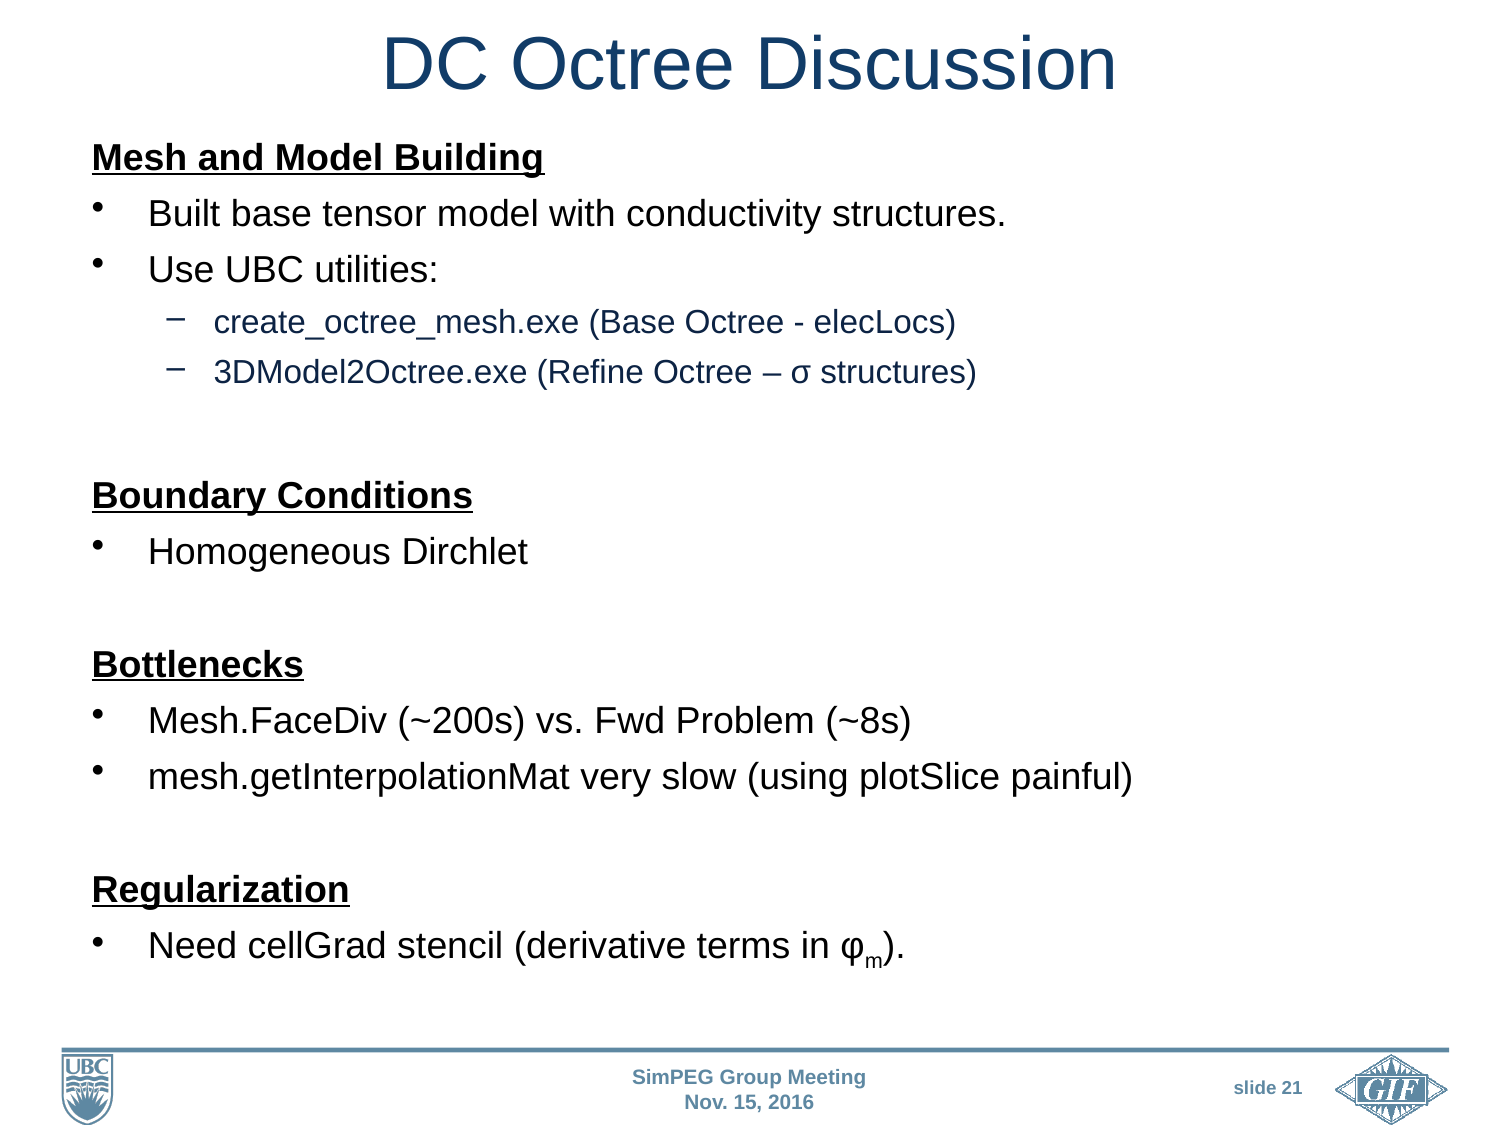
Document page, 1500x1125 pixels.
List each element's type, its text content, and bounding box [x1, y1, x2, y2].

title DC Octree Discussion [150, 7, 1350, 103]
picture [1333, 1053, 1448, 1125]
picture [61, 1054, 118, 1125]
list Mesh and Model Building Built base tensor model with conductivity structures. Use UBC utilities: create_octree_mesh.exe (Base Octree - elecLocs) 3DModel2Octree.exe (Refine Octree – σ structures) Boundary Conditions Homogeneous Dirchlet Bottlenecks Mesh.FaceDiv (~200s) vs. Fwd Problem (~8s) mesh.getInterpolationMat very slow (using plotSlice painful) Regularization Need cellGrad stencil (derivative terms in φm). [76, 125, 1436, 1012]
